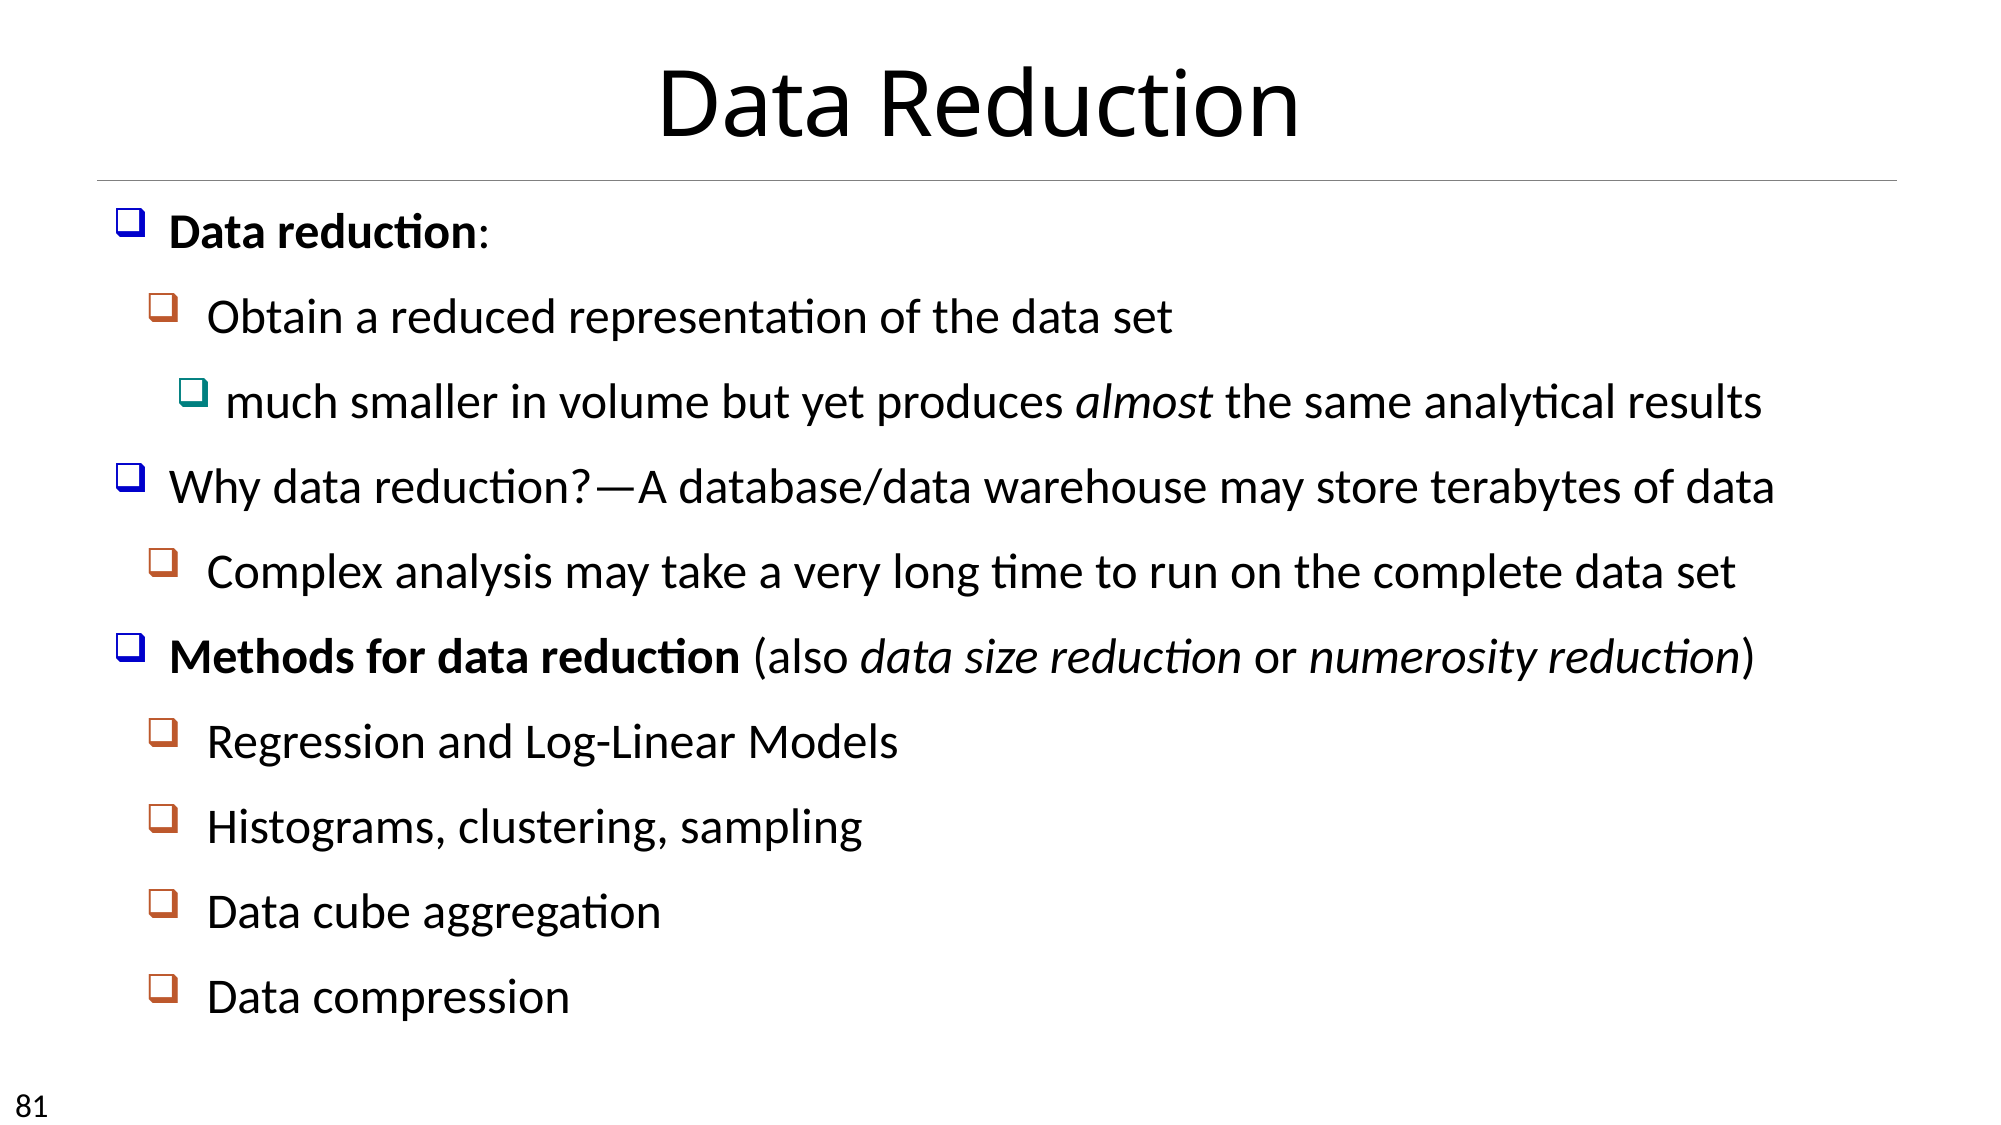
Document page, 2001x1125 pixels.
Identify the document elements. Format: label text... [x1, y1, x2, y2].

list Data reduction: Obtain a reduced representation of the data set much smaller in volume but yet produces almost the same analytical results Why data reduction?—A database/data warehouse may store terabytes of data Complex analysis may take a very long time to run on the complete data set Methods for data reduction (also data size reduction or numerosity reduction) Regression and Log-Linear Models Histograms, clustering, sampling Data cube aggregation Data compression [97, 190, 1896, 1100]
title Data Reduction [248, 50, 1710, 163]
